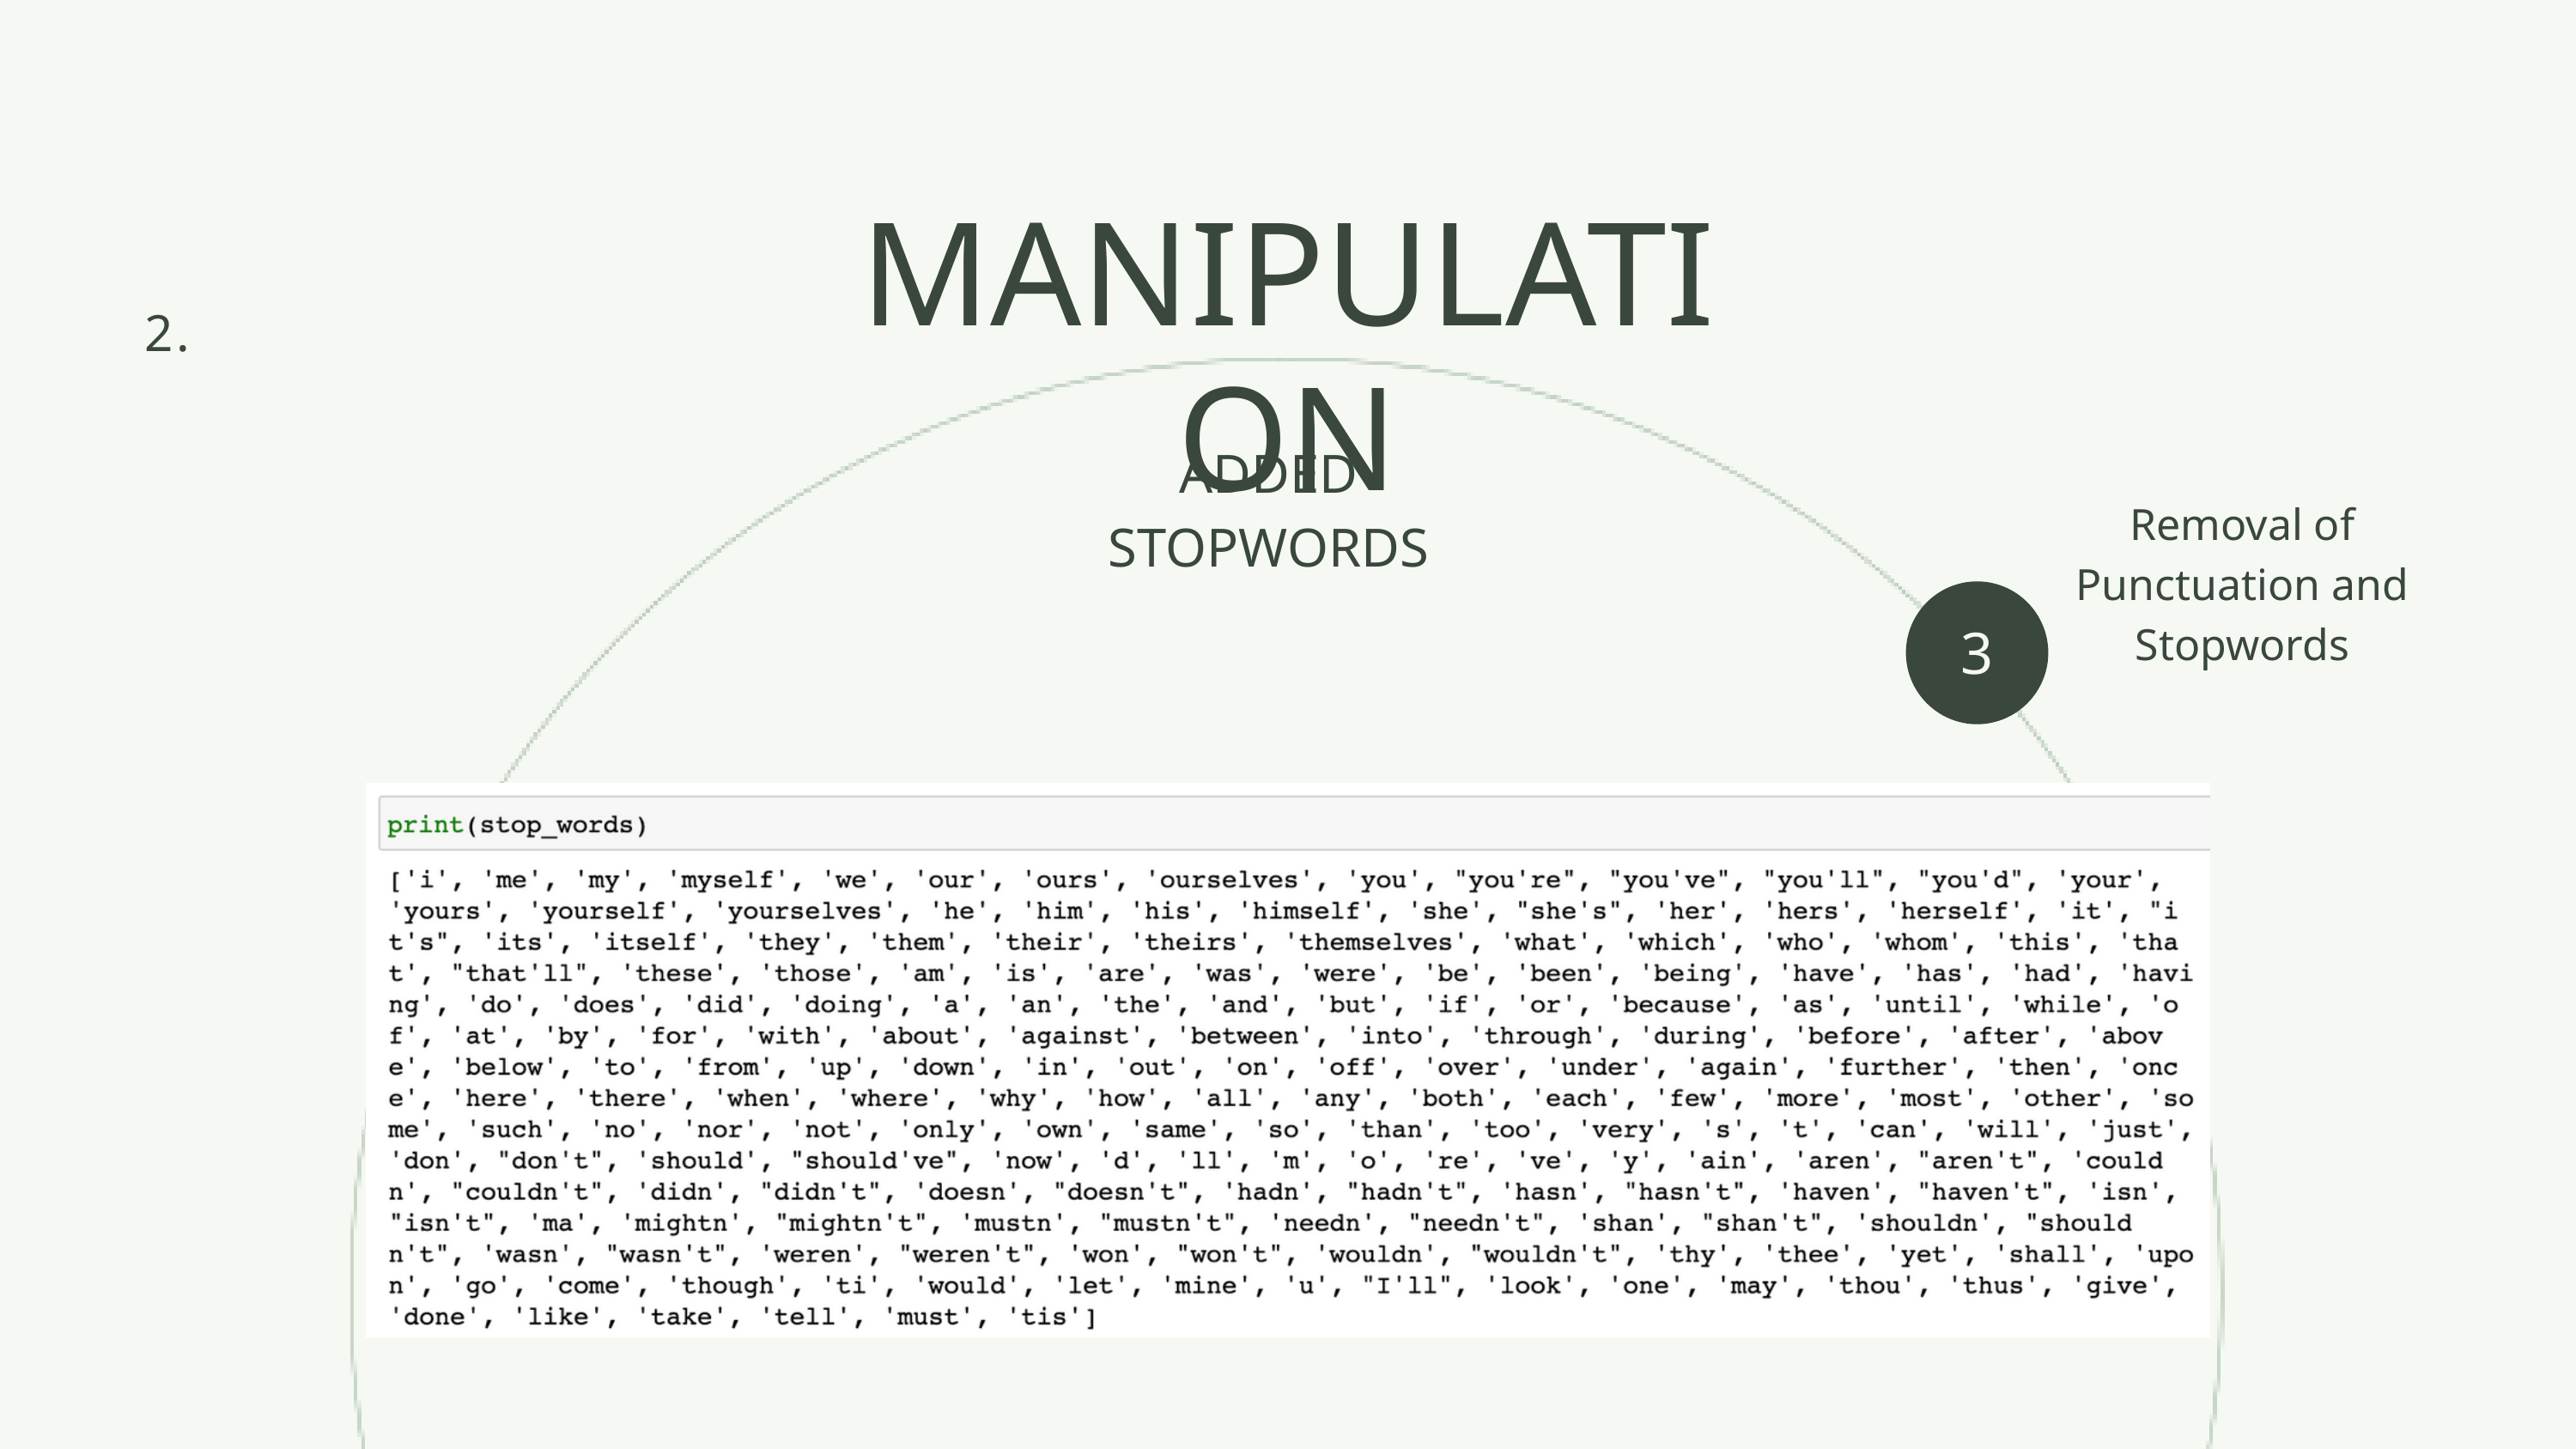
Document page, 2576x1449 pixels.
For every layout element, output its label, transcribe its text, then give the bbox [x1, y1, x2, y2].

text_box MANIPULATION [811, 190, 1765, 355]
text_box 2. [144, 291, 461, 361]
text_box Removal of Punctuation and Stopwords [2229, 488, 2470, 670]
picture [350, 358, 2226, 1449]
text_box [1905, 580, 2049, 724]
